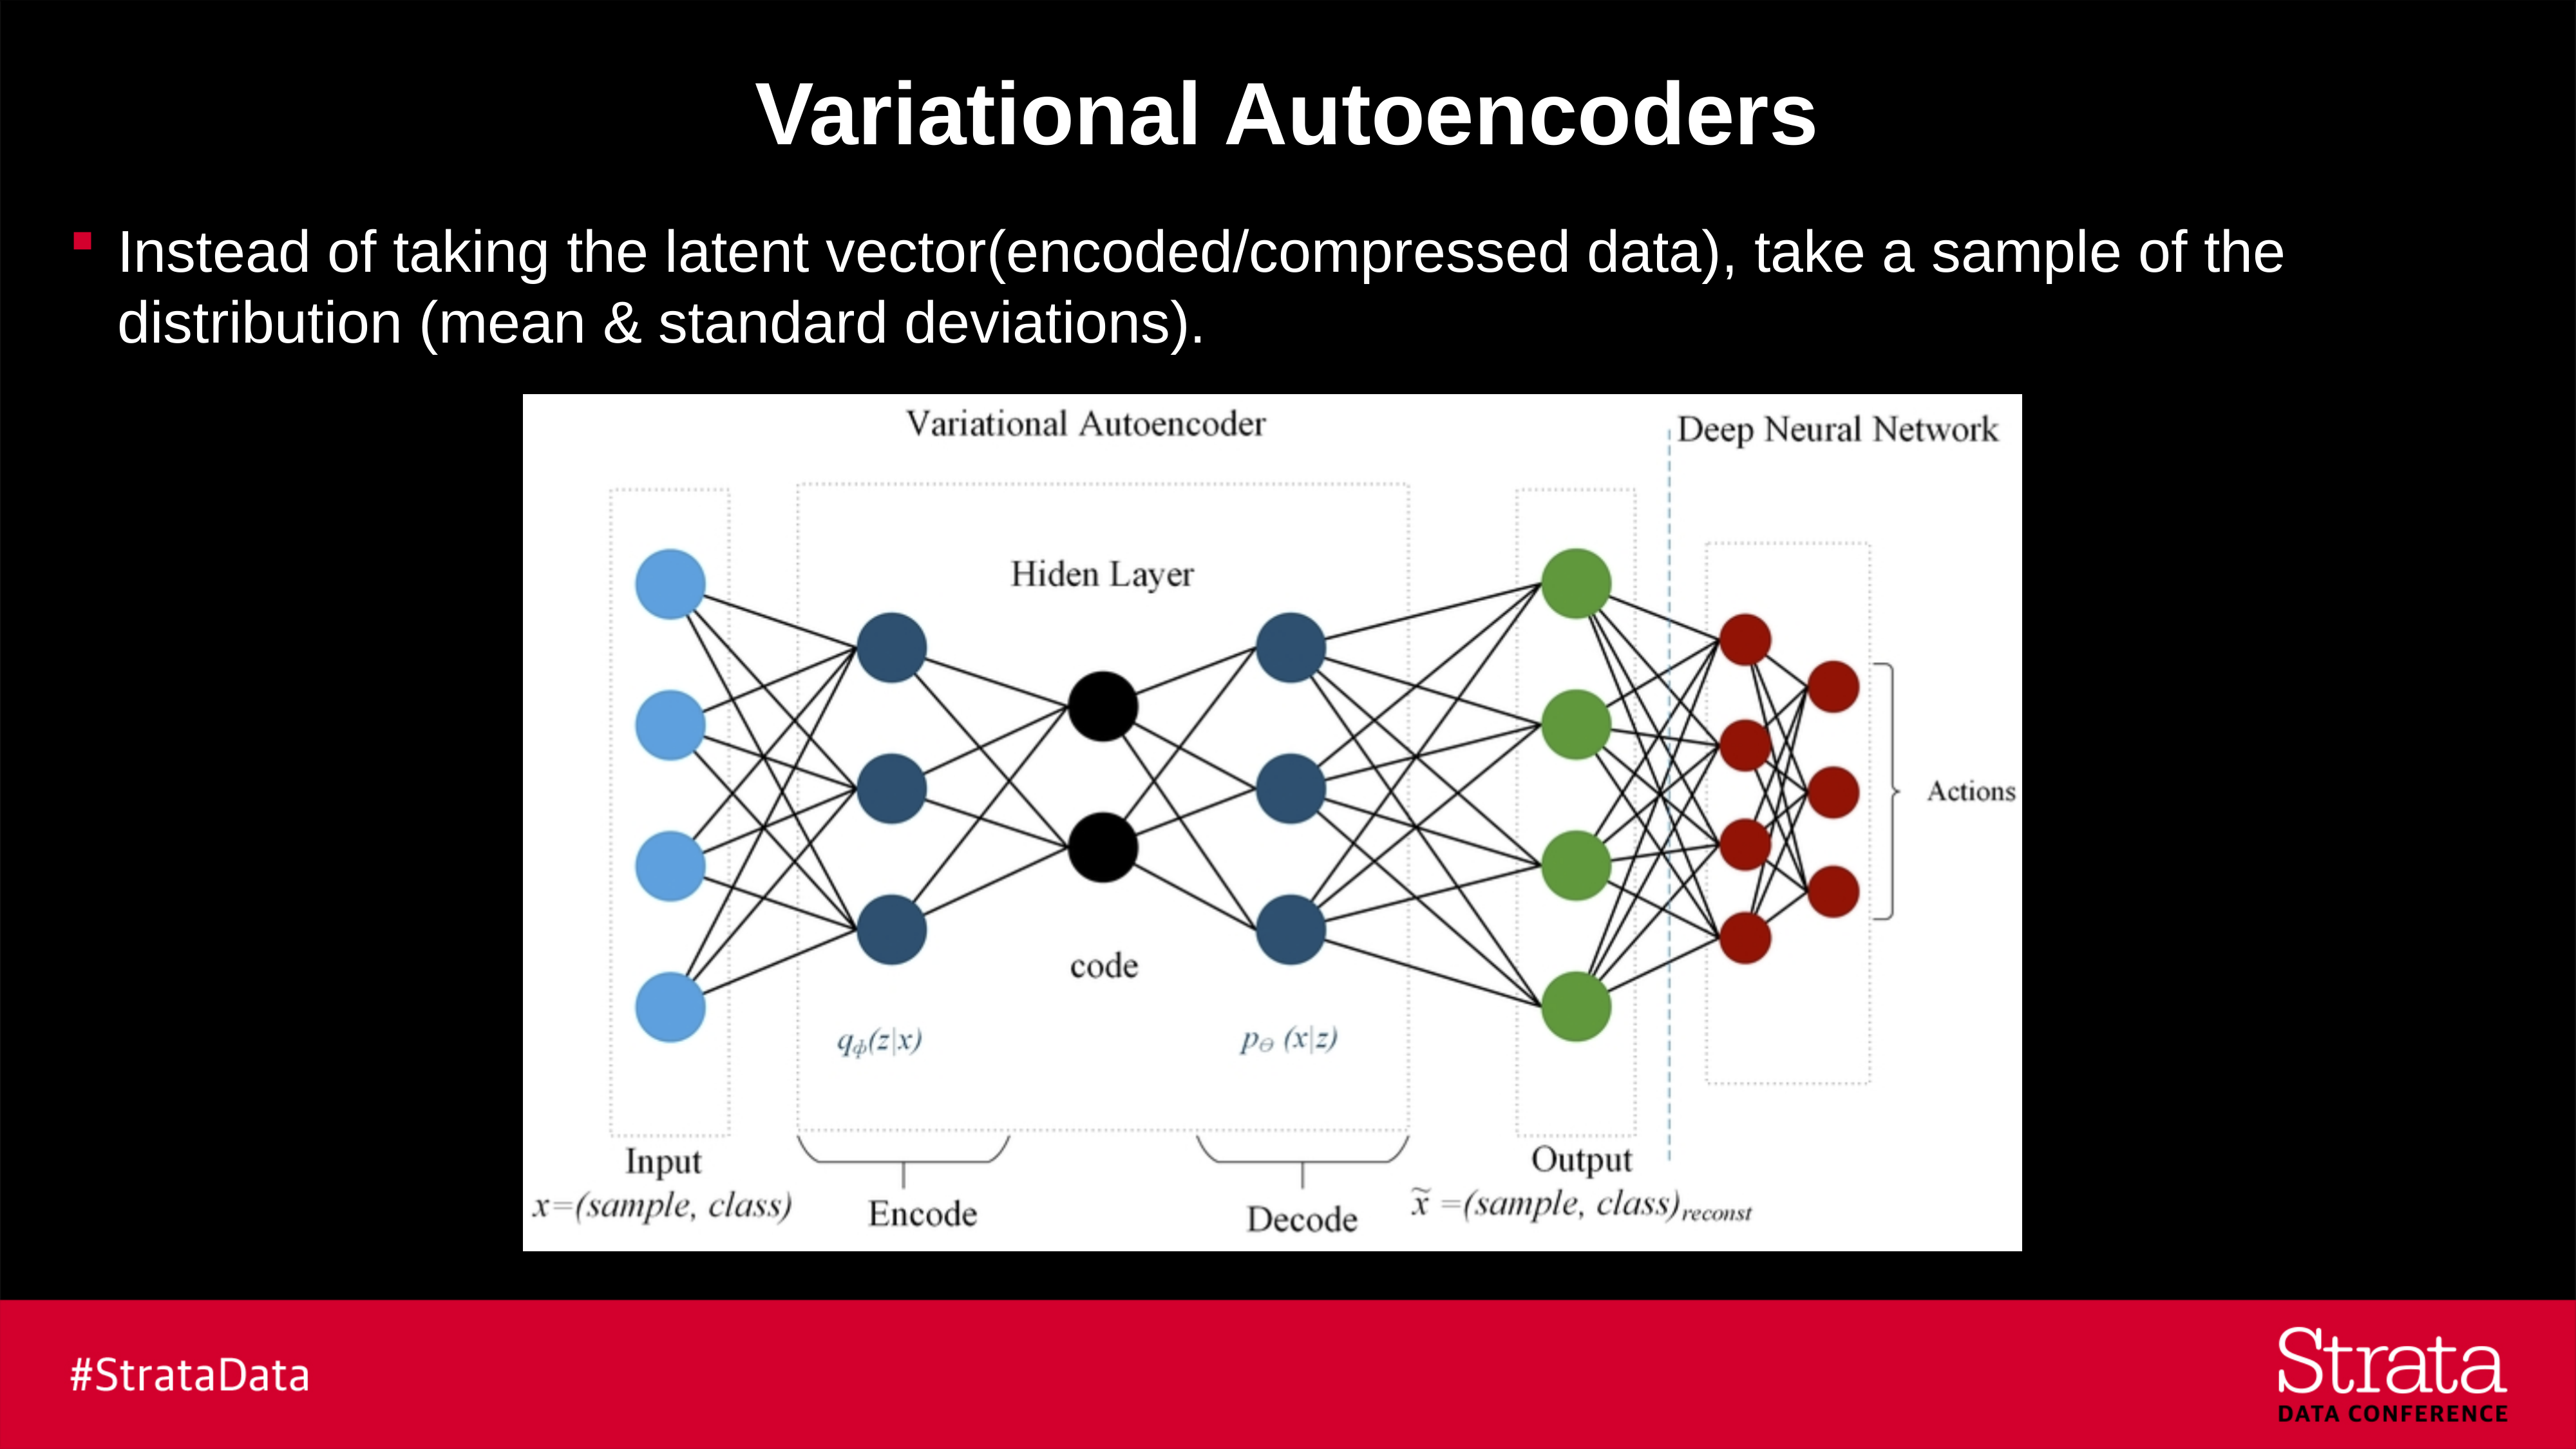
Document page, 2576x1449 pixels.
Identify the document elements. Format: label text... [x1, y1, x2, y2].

list Instead of taking the latent vector(encoded/compressed data), take a sample of the distribution (mean & standard deviations). [65, 209, 2510, 1304]
picture [0, 0, 2576, 1449]
title Variational Autoencoders [65, 25, 2510, 193]
